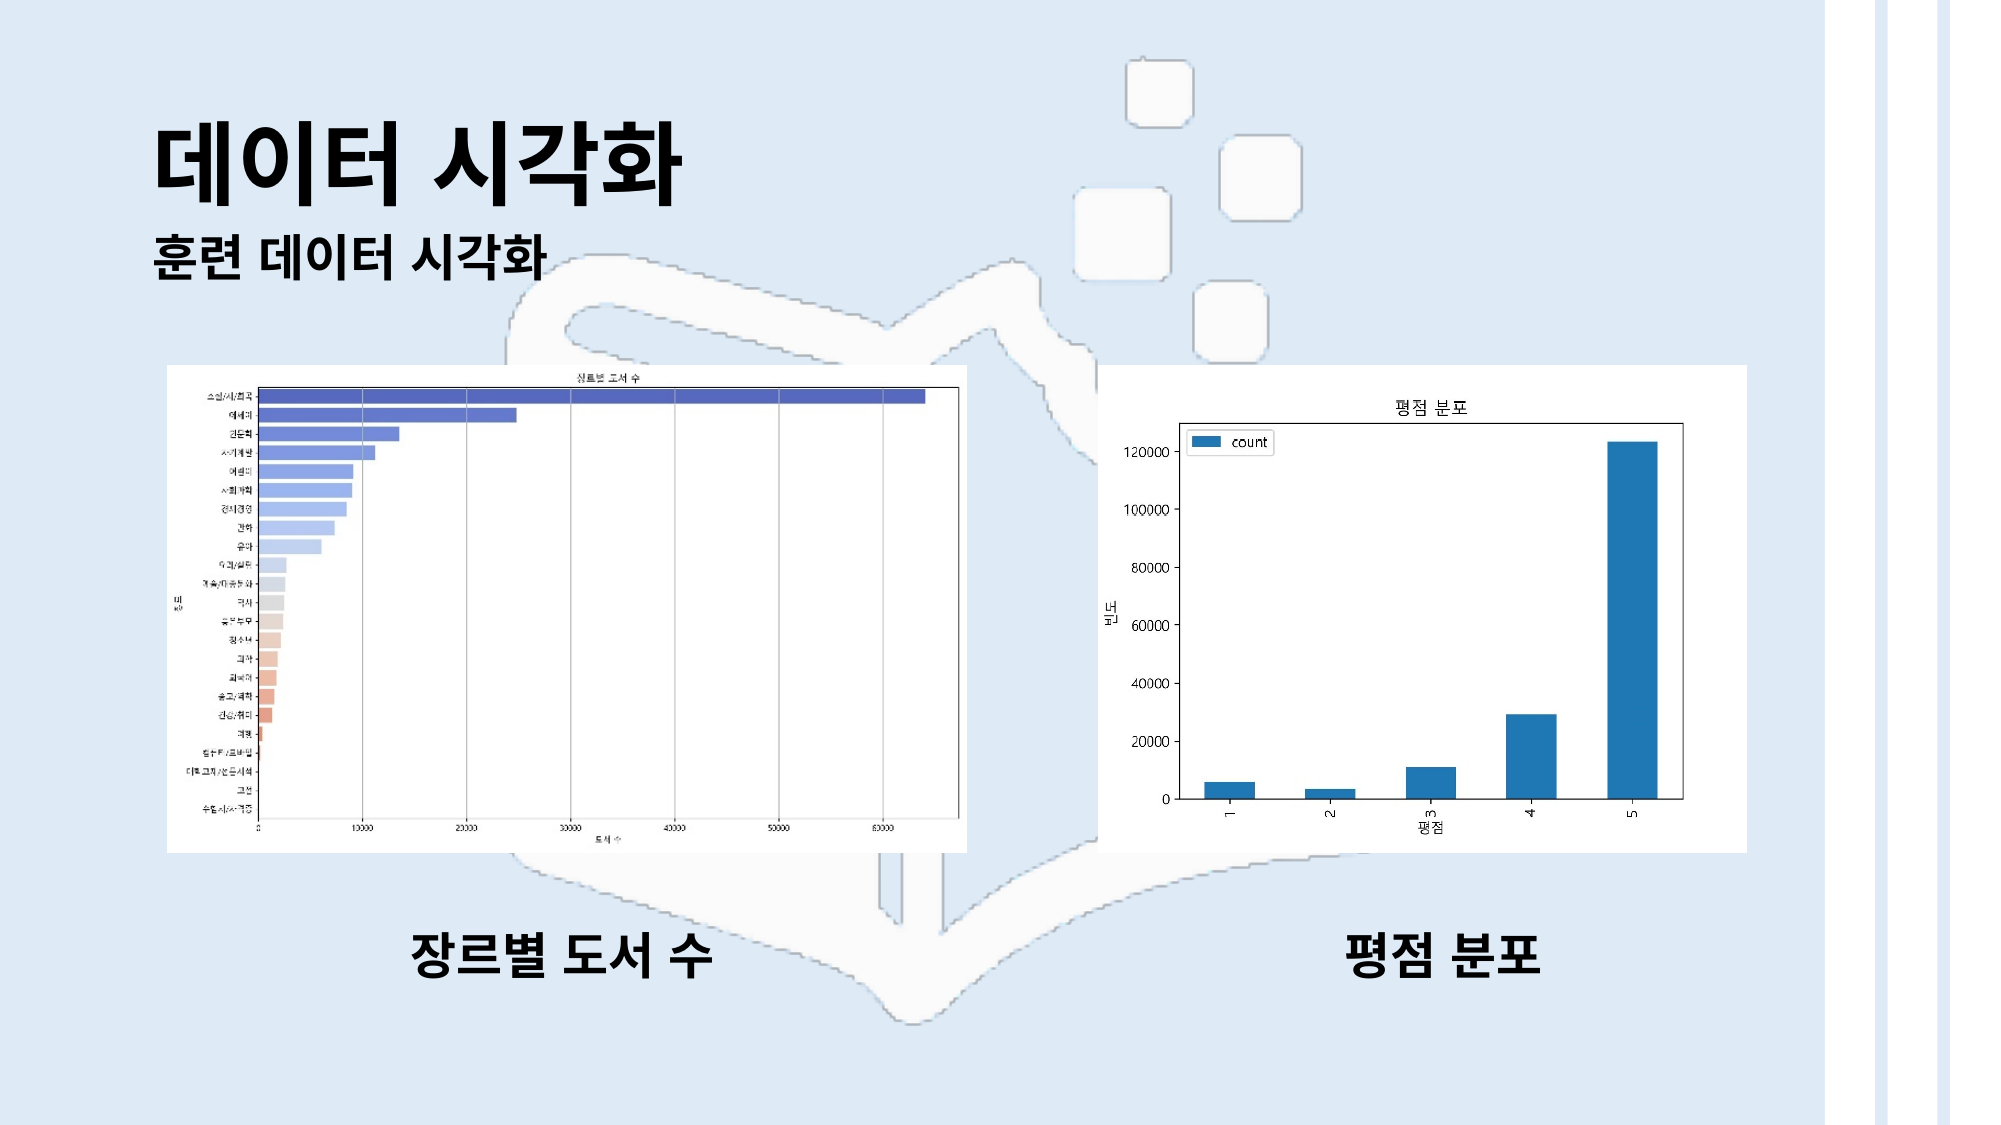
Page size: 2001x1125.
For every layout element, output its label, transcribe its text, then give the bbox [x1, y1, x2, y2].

picture [167, 365, 967, 853]
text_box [369, 0, 2000, 1125]
title 데이터 시각화 [137, 59, 369, 159]
list 훈련 데이터 시각화 [137, 159, 369, 295]
picture [1098, 365, 1747, 853]
